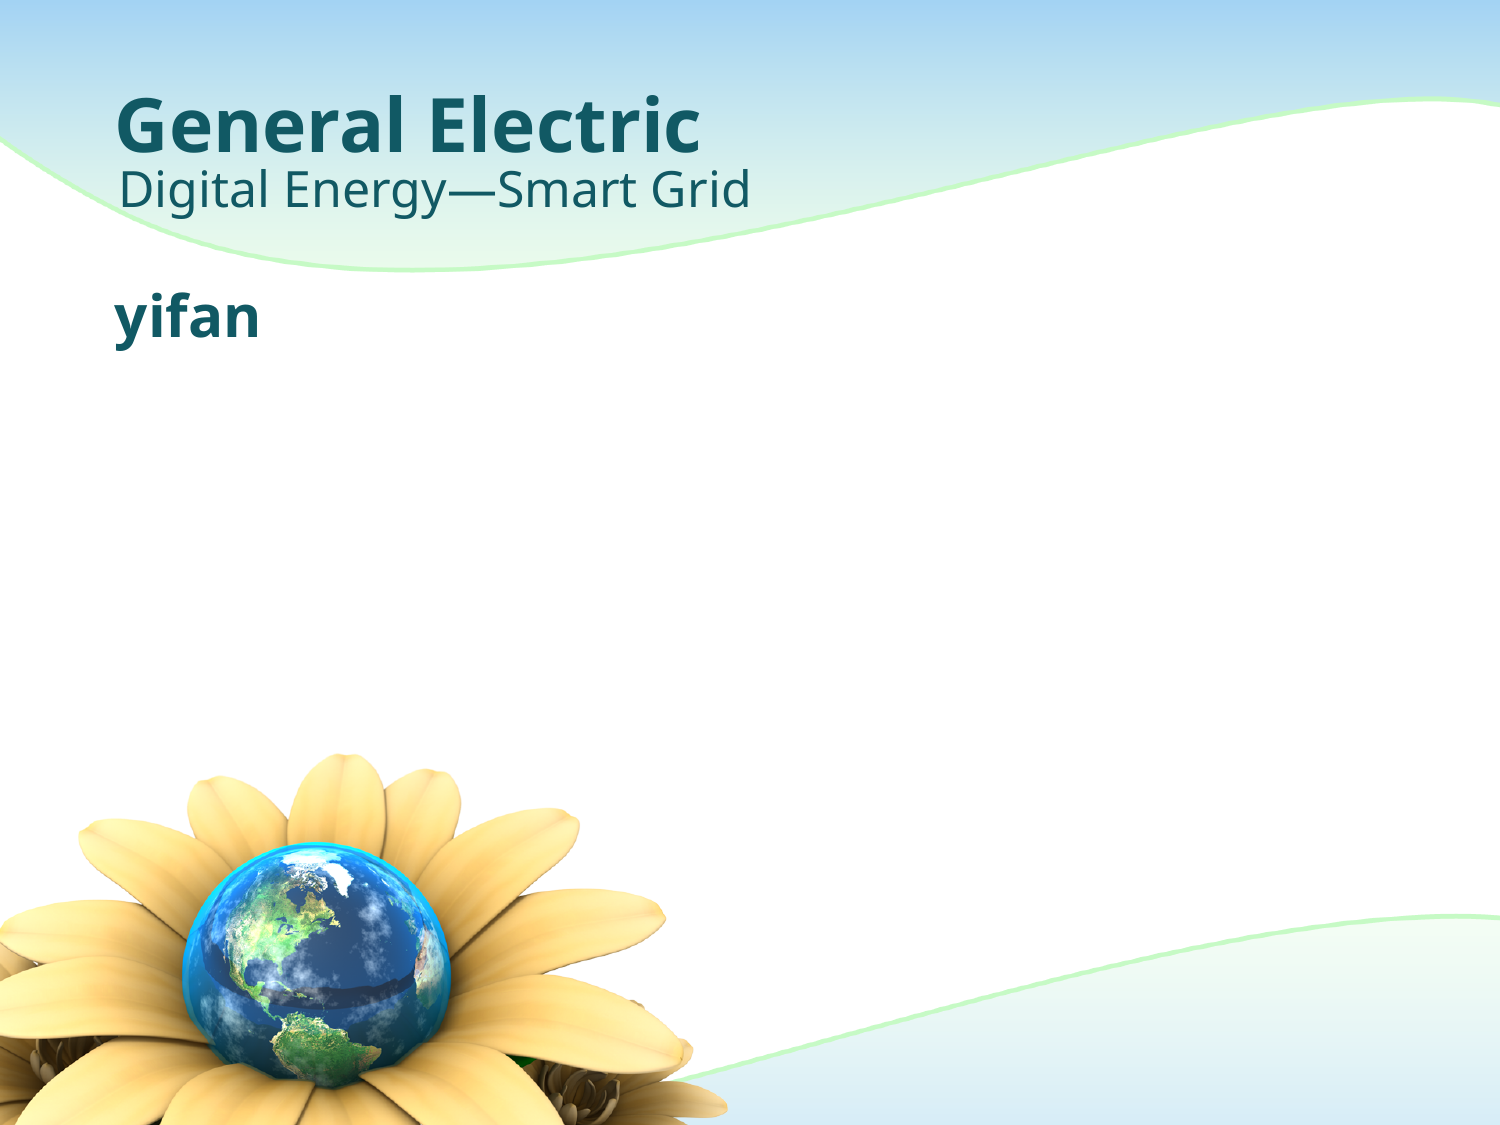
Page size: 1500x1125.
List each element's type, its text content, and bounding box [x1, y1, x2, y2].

picture [0, 0, 1500, 1125]
title General Electric [99, 70, 1450, 176]
list Digital Energy—Smart Grid [103, 149, 1441, 225]
list yifan [99, 287, 1450, 1005]
